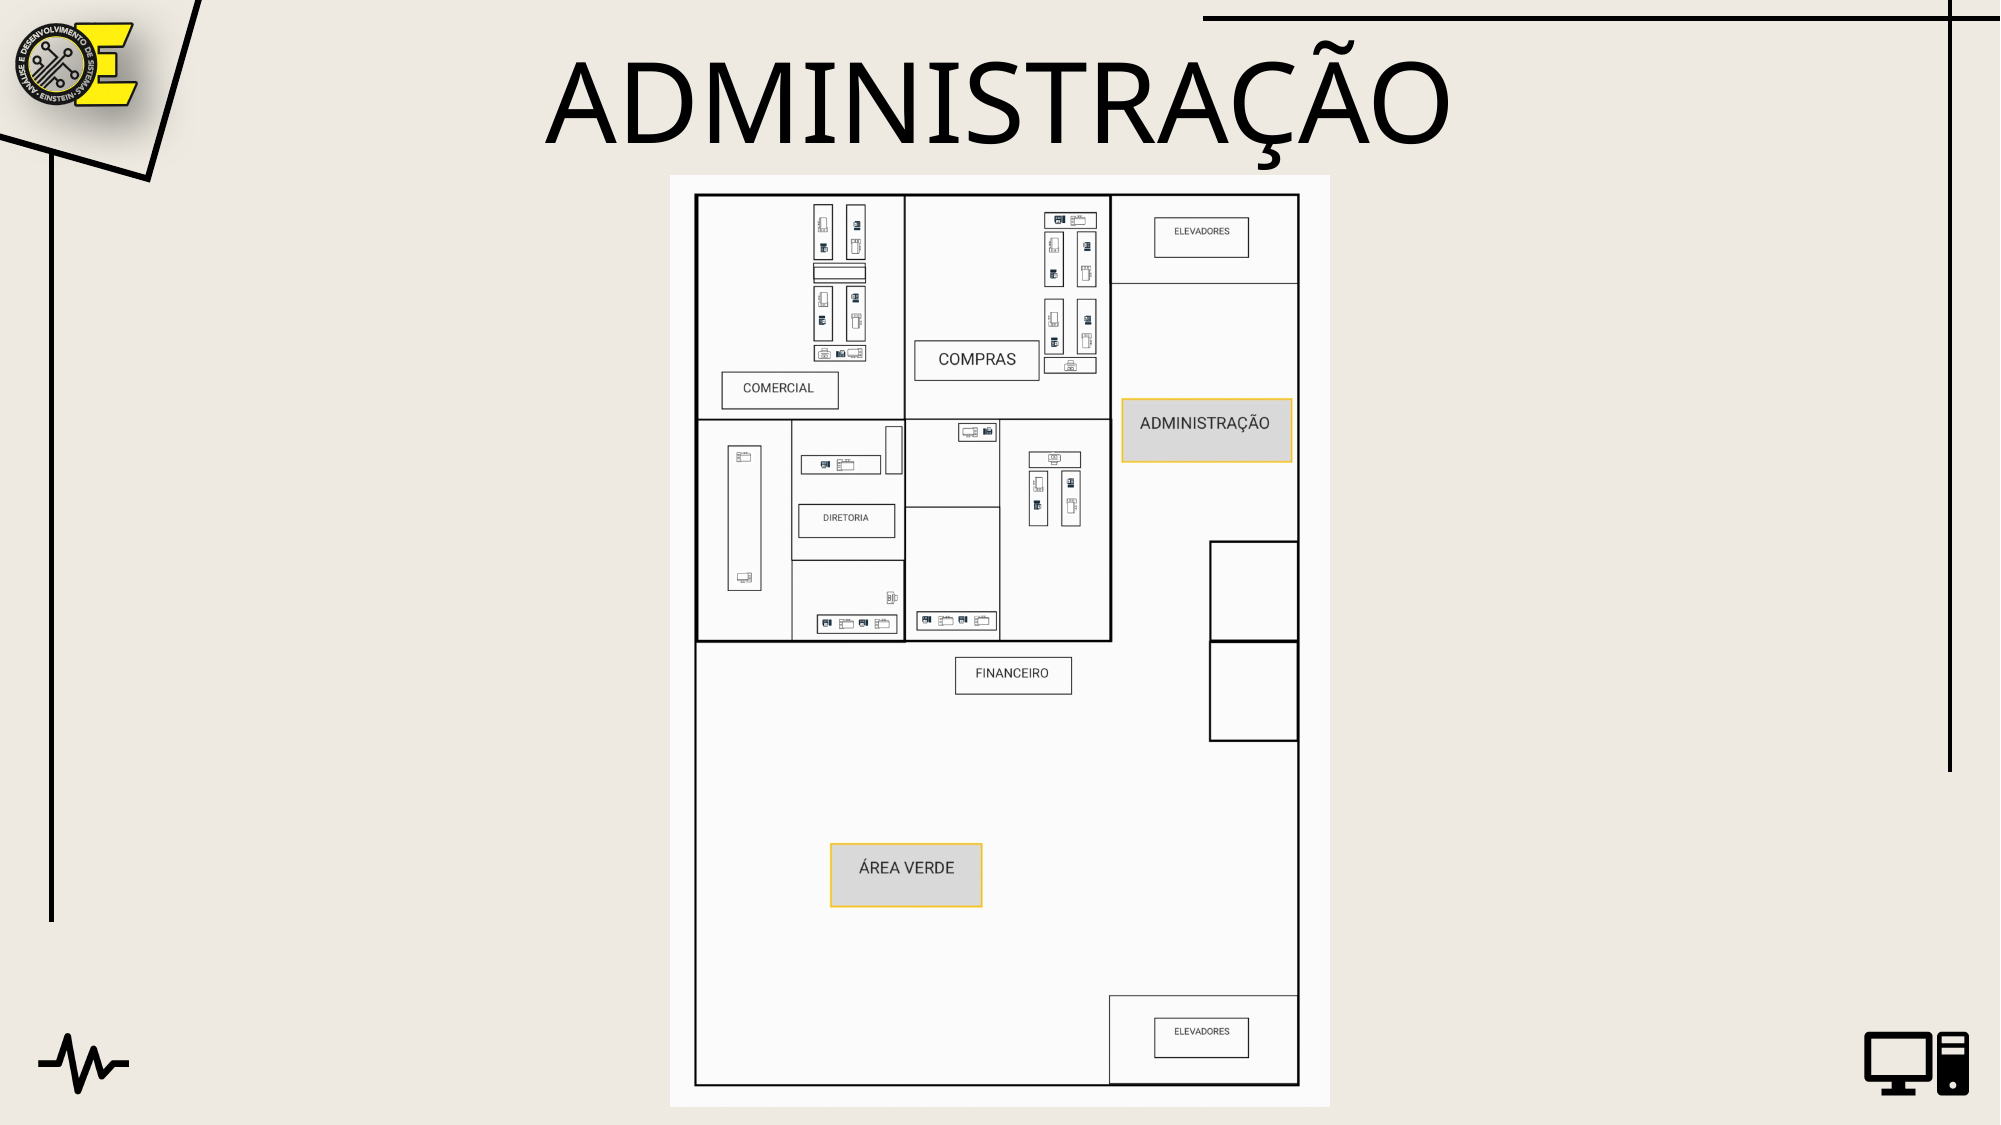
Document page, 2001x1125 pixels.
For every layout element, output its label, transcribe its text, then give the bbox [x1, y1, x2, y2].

title ADMINISTRAÇÃO [419, 18, 1582, 197]
text_box [0, 0, 200, 180]
picture [29, 1009, 138, 1118]
picture [670, 175, 1330, 1107]
picture [15, 7, 138, 130]
picture [1862, 1009, 1971, 1118]
